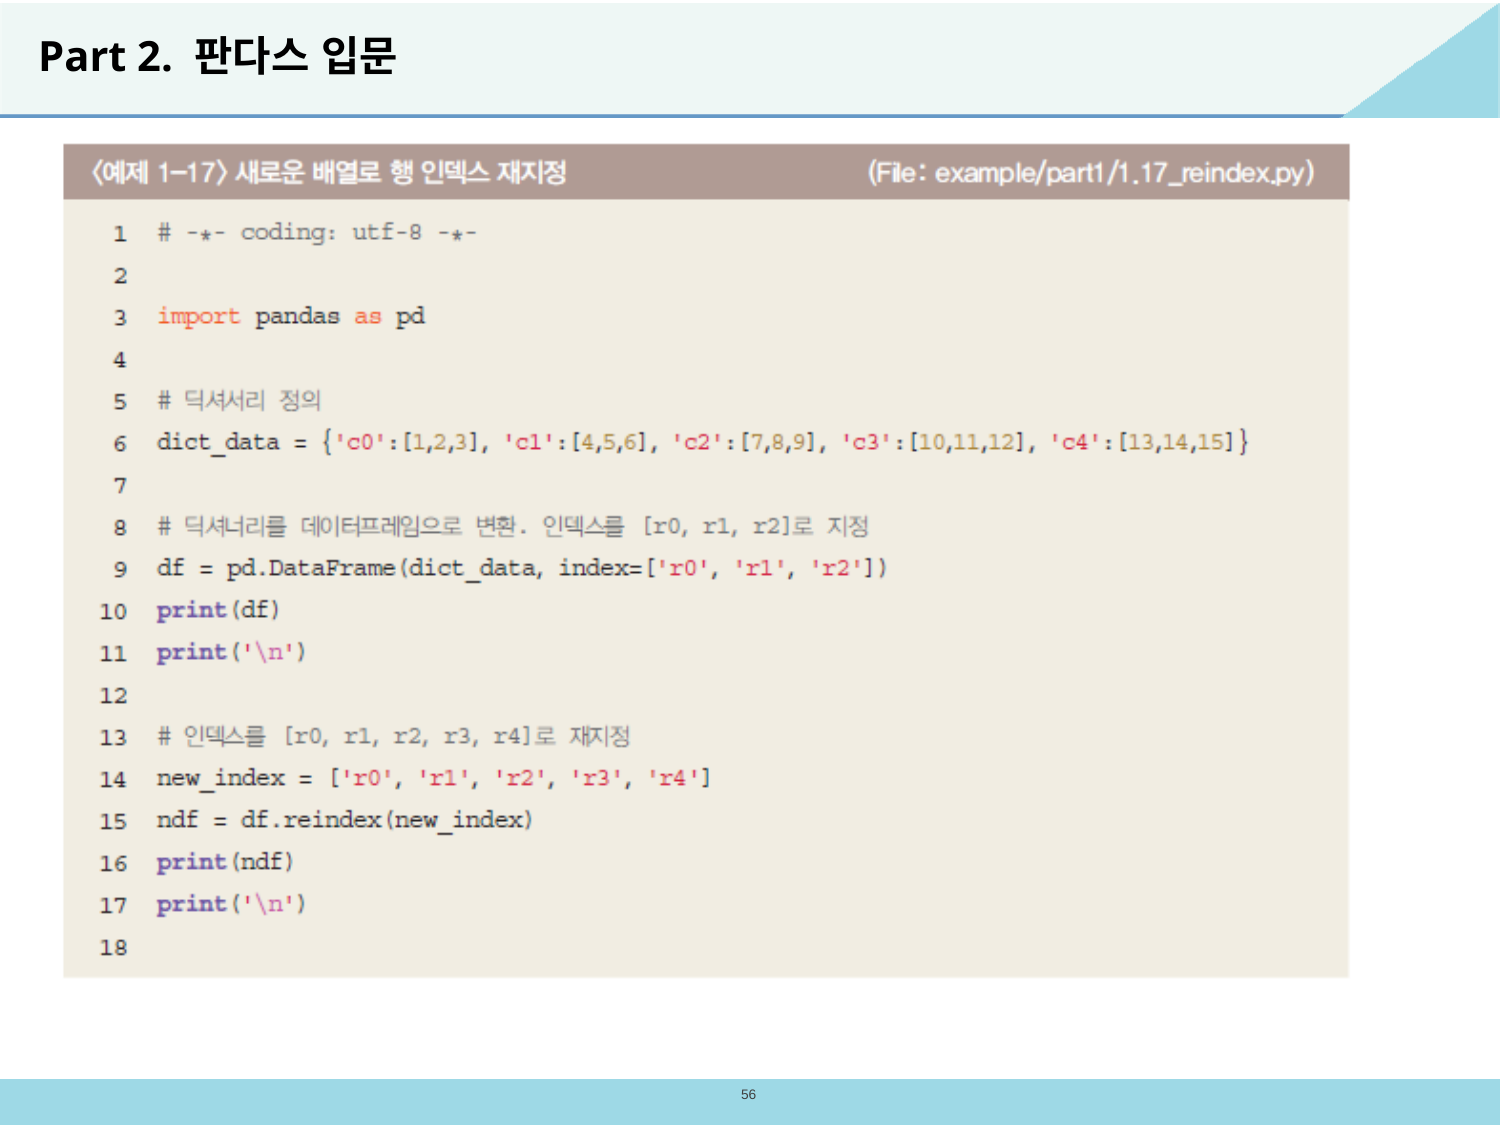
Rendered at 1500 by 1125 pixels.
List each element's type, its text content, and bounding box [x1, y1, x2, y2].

picture [41, 132, 1373, 988]
text_box Part 2. 판다스 입문 [23, 7, 1483, 102]
picture [0, 1079, 1500, 1125]
picture [0, 3, 1500, 118]
